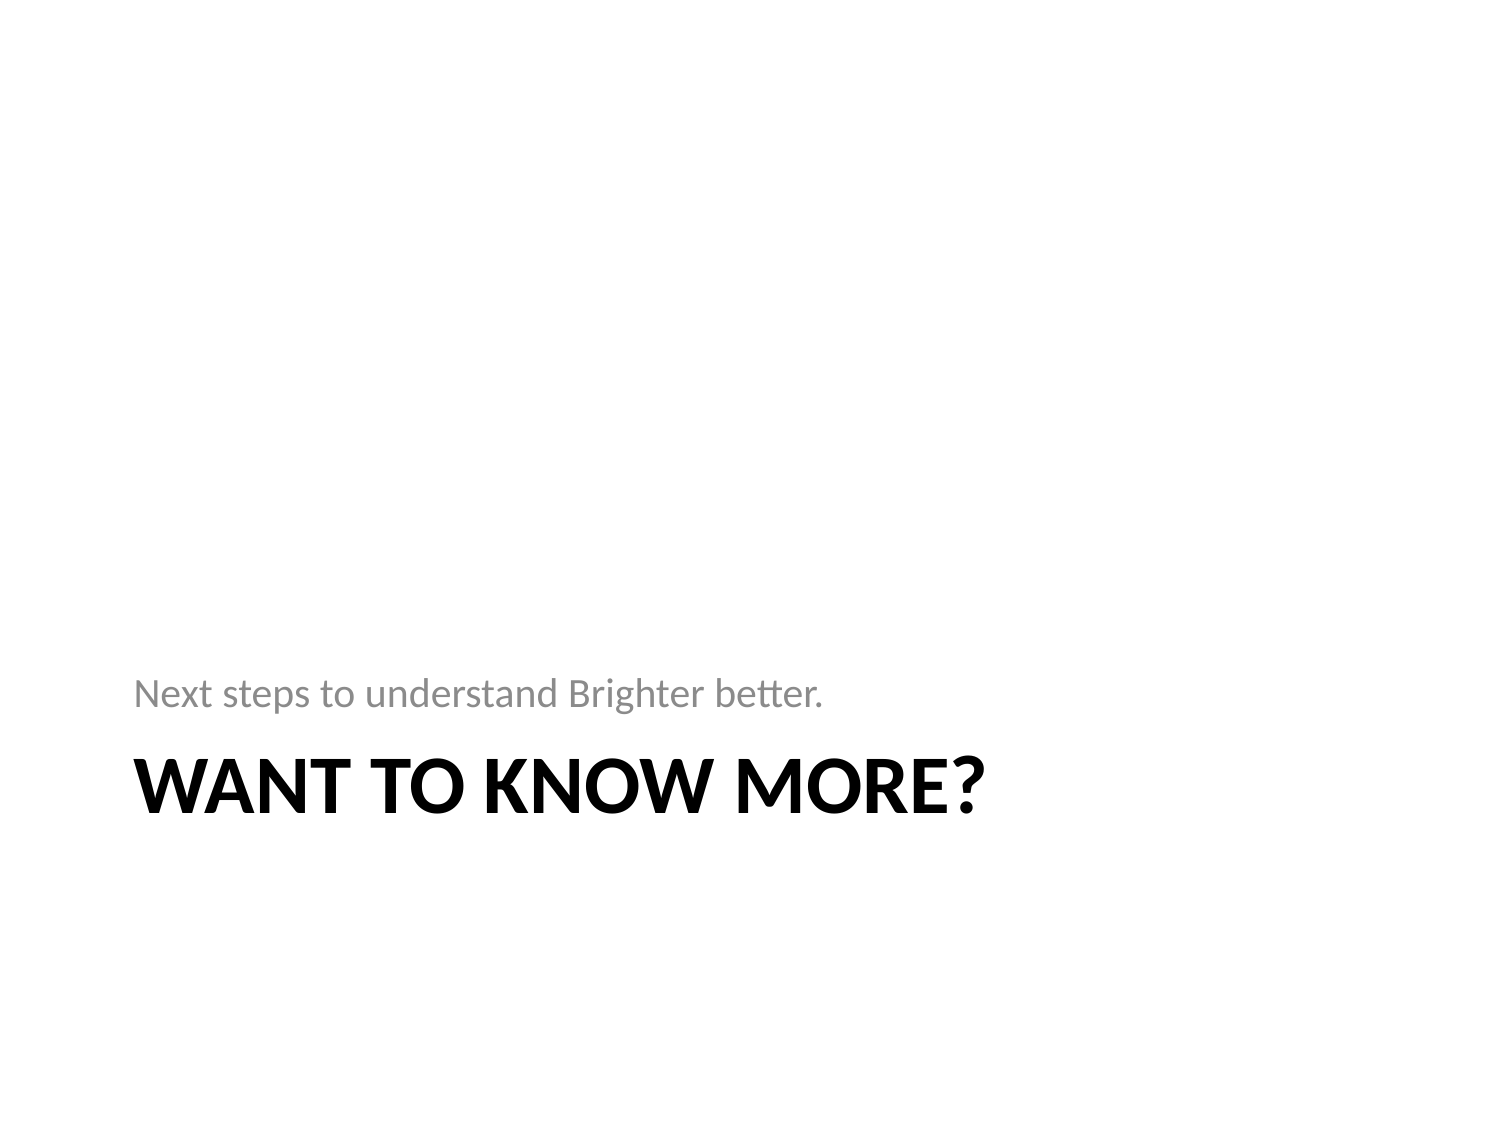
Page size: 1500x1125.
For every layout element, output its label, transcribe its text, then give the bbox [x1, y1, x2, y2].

title Want to know More? [118, 723, 1394, 947]
list Next steps to understand Brighter better. [118, 476, 1394, 723]
